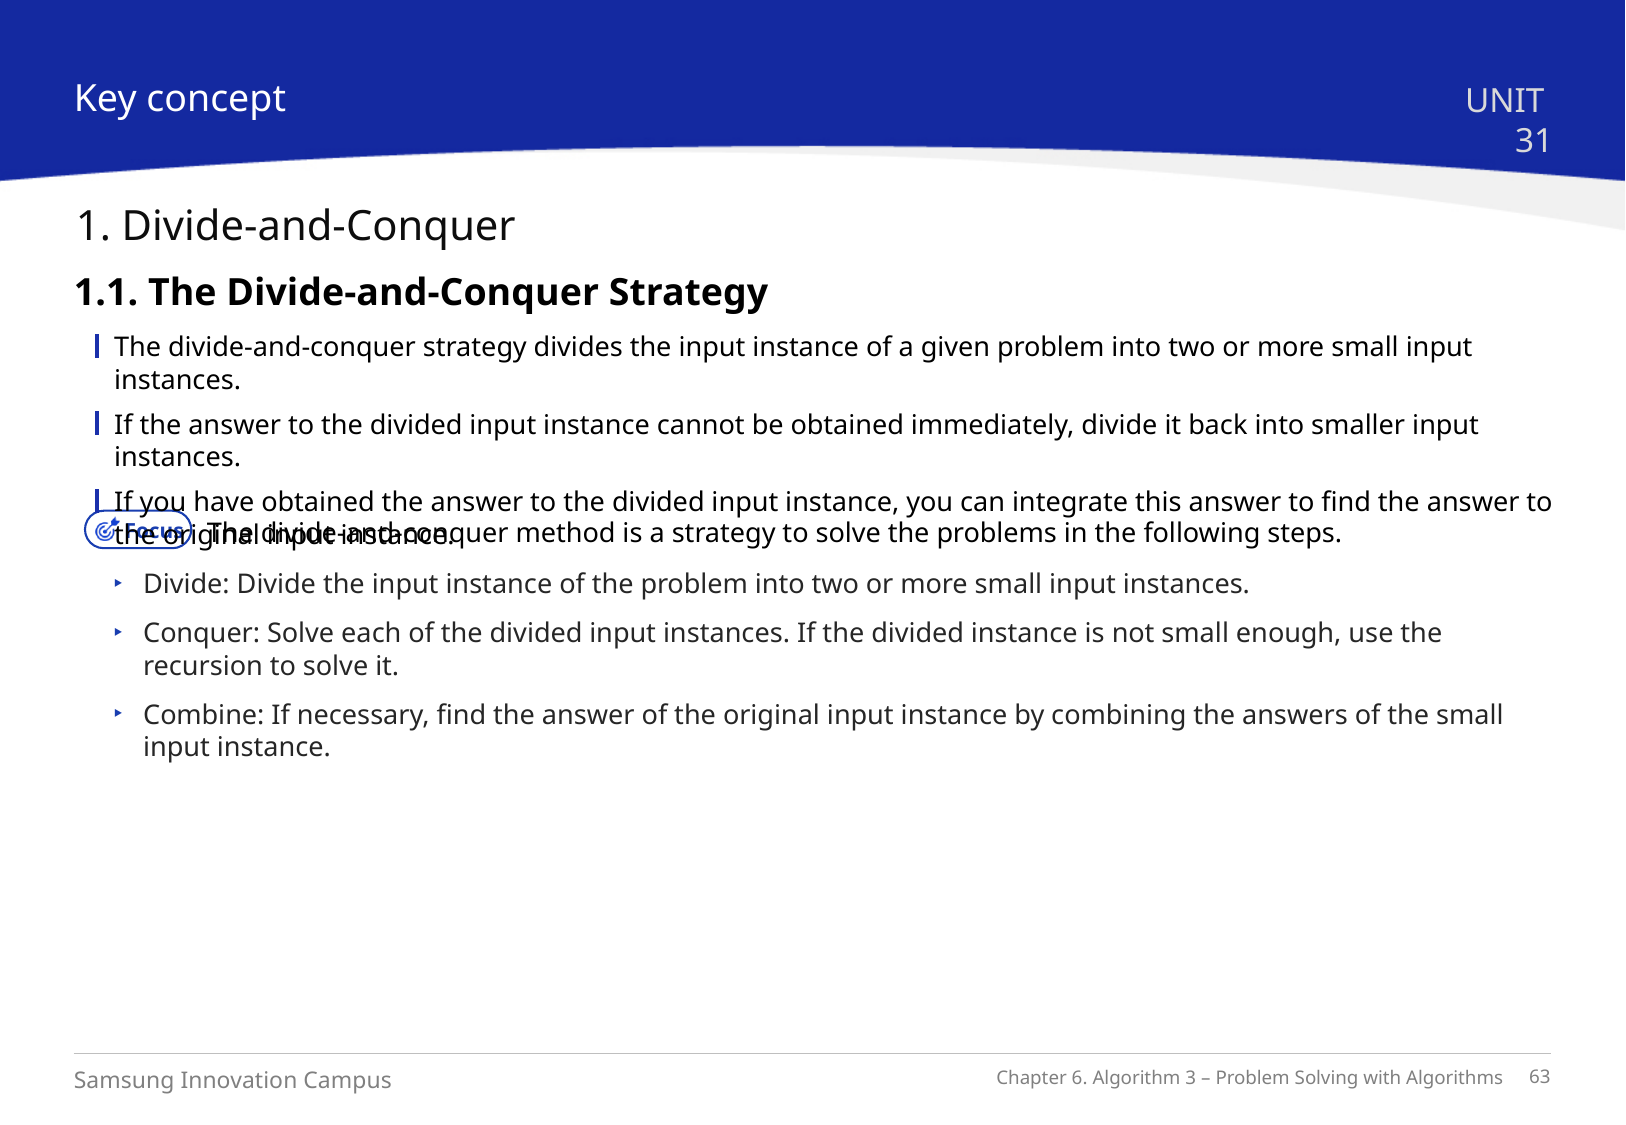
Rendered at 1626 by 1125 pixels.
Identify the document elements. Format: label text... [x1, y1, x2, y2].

text_box The divide-and-conquer strategy divides the input instance of a given problem into two or more small input instances. If the answer to the divided input instance cannot be obtained immediately, divide it back into smaller input instances. If you have obtained the answer to the divided input instance, you can integrate this answer to find the answer to the original input instance. [94, 329, 1554, 551]
picture [0, 0, 1625, 1125]
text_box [85, 507, 1534, 765]
text_box UNIT 31 [1422, 78, 1554, 159]
text_box 1.1. The Divide-and-Conquer Strategy [59, 260, 872, 320]
text_box 1. Divide-and-Conquer [75, 198, 1554, 250]
text_box Key concept [73, 73, 981, 120]
